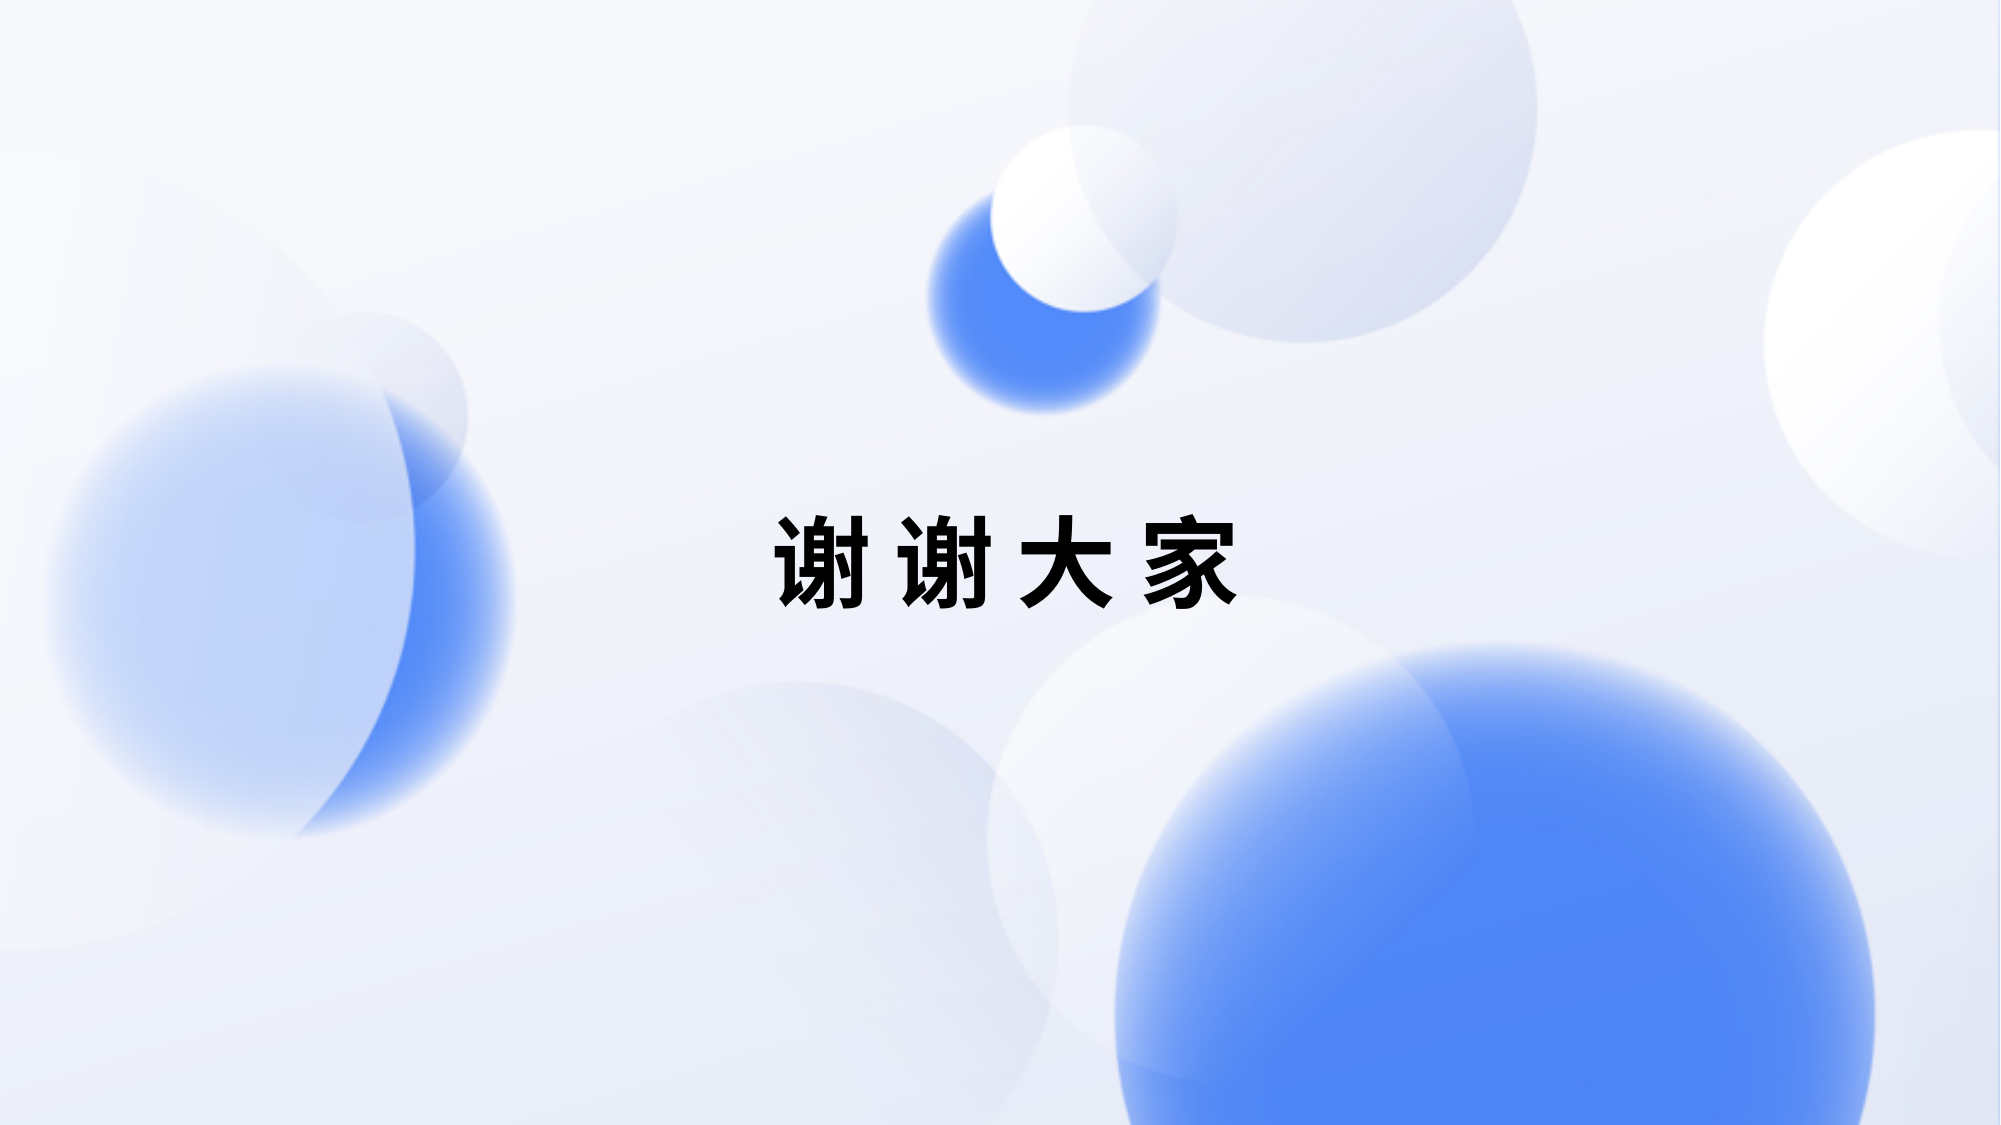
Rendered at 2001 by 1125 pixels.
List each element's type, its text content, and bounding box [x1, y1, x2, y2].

picture [0, 0, 2001, 1125]
text_box 谢 谢 大 家 [98, 431, 1913, 629]
